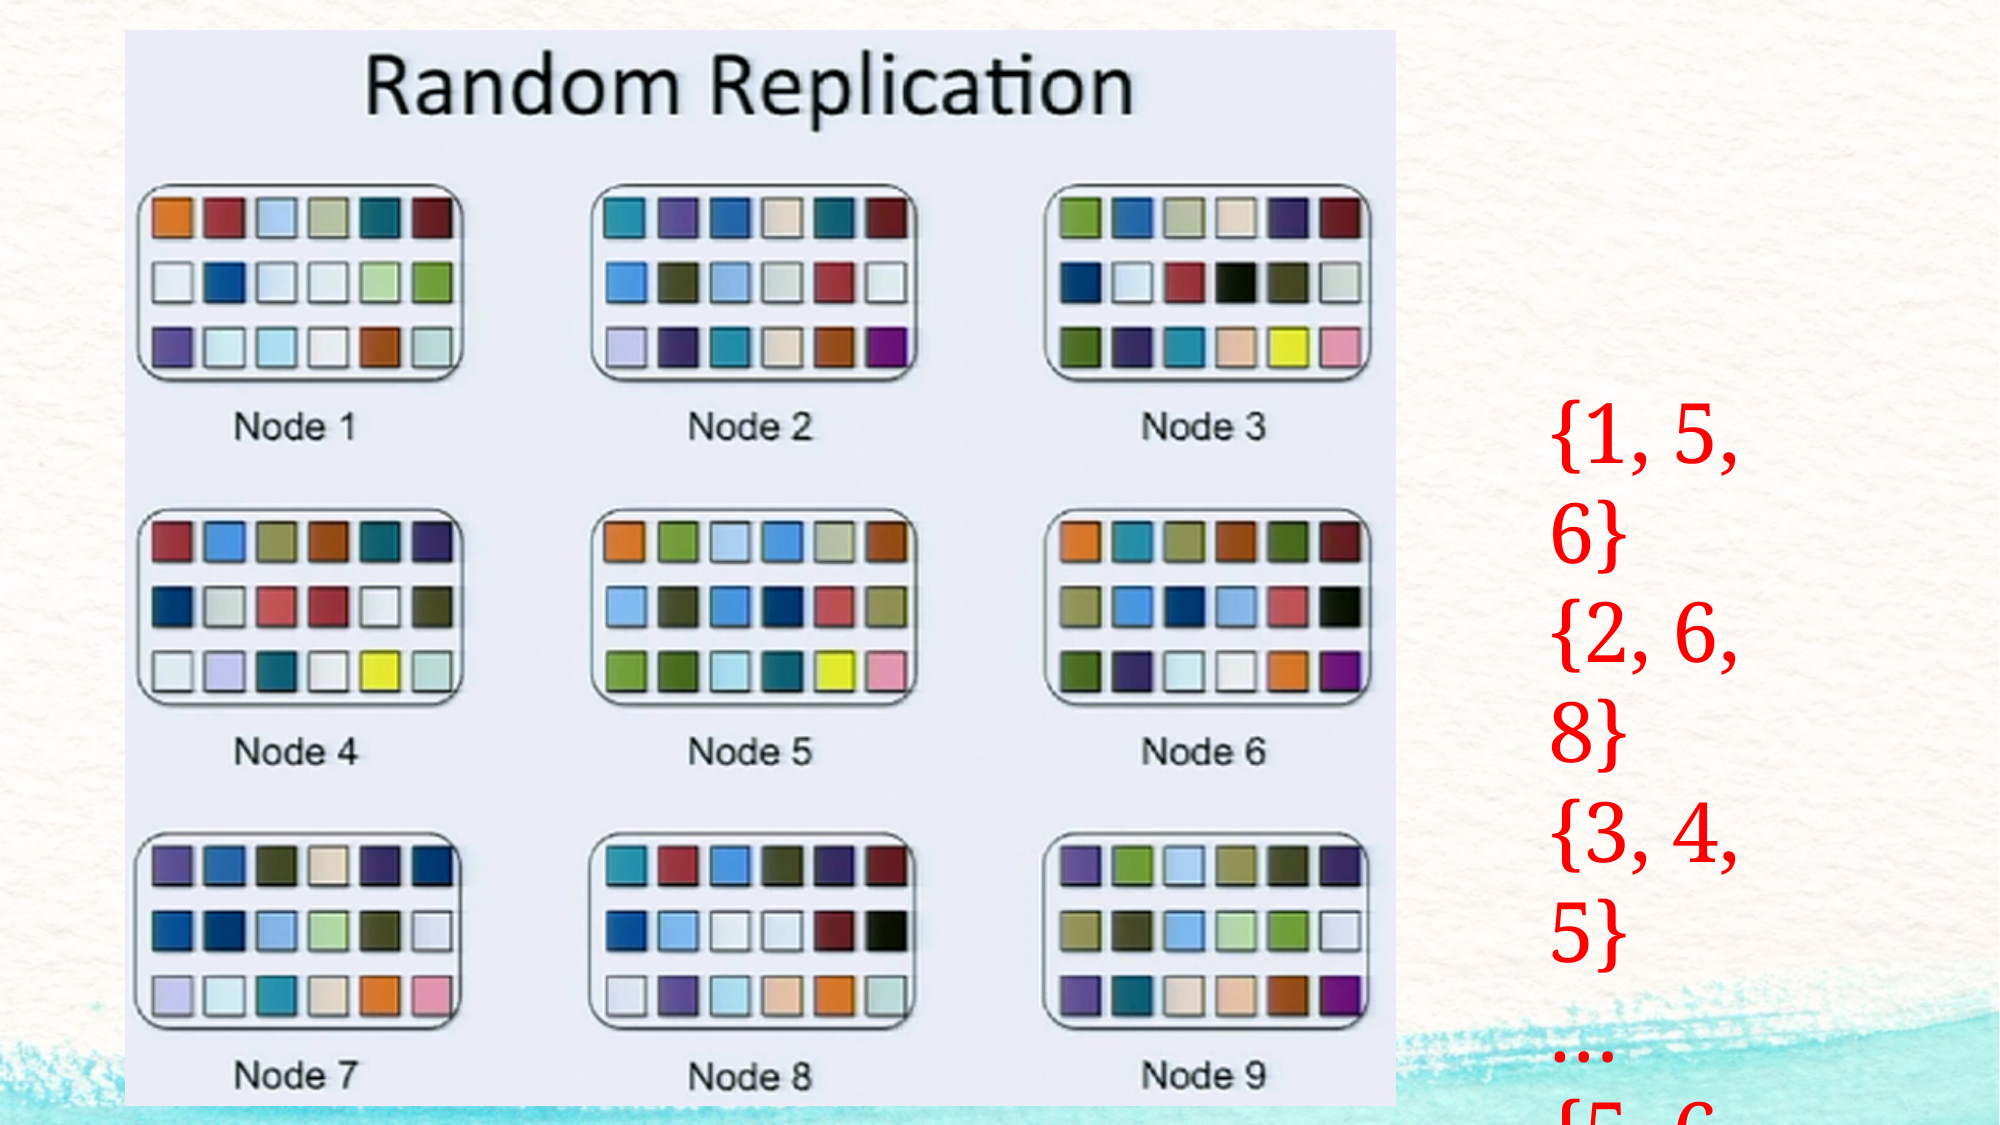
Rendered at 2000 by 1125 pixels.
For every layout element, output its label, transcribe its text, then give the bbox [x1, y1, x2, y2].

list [125, 30, 1396, 1106]
picture [0, 0, 2000, 1125]
text_box {1, 5, 6} {2, 6, 8} {3, 4, 5} … {5, 6, 9} [1533, 372, 1829, 1125]
